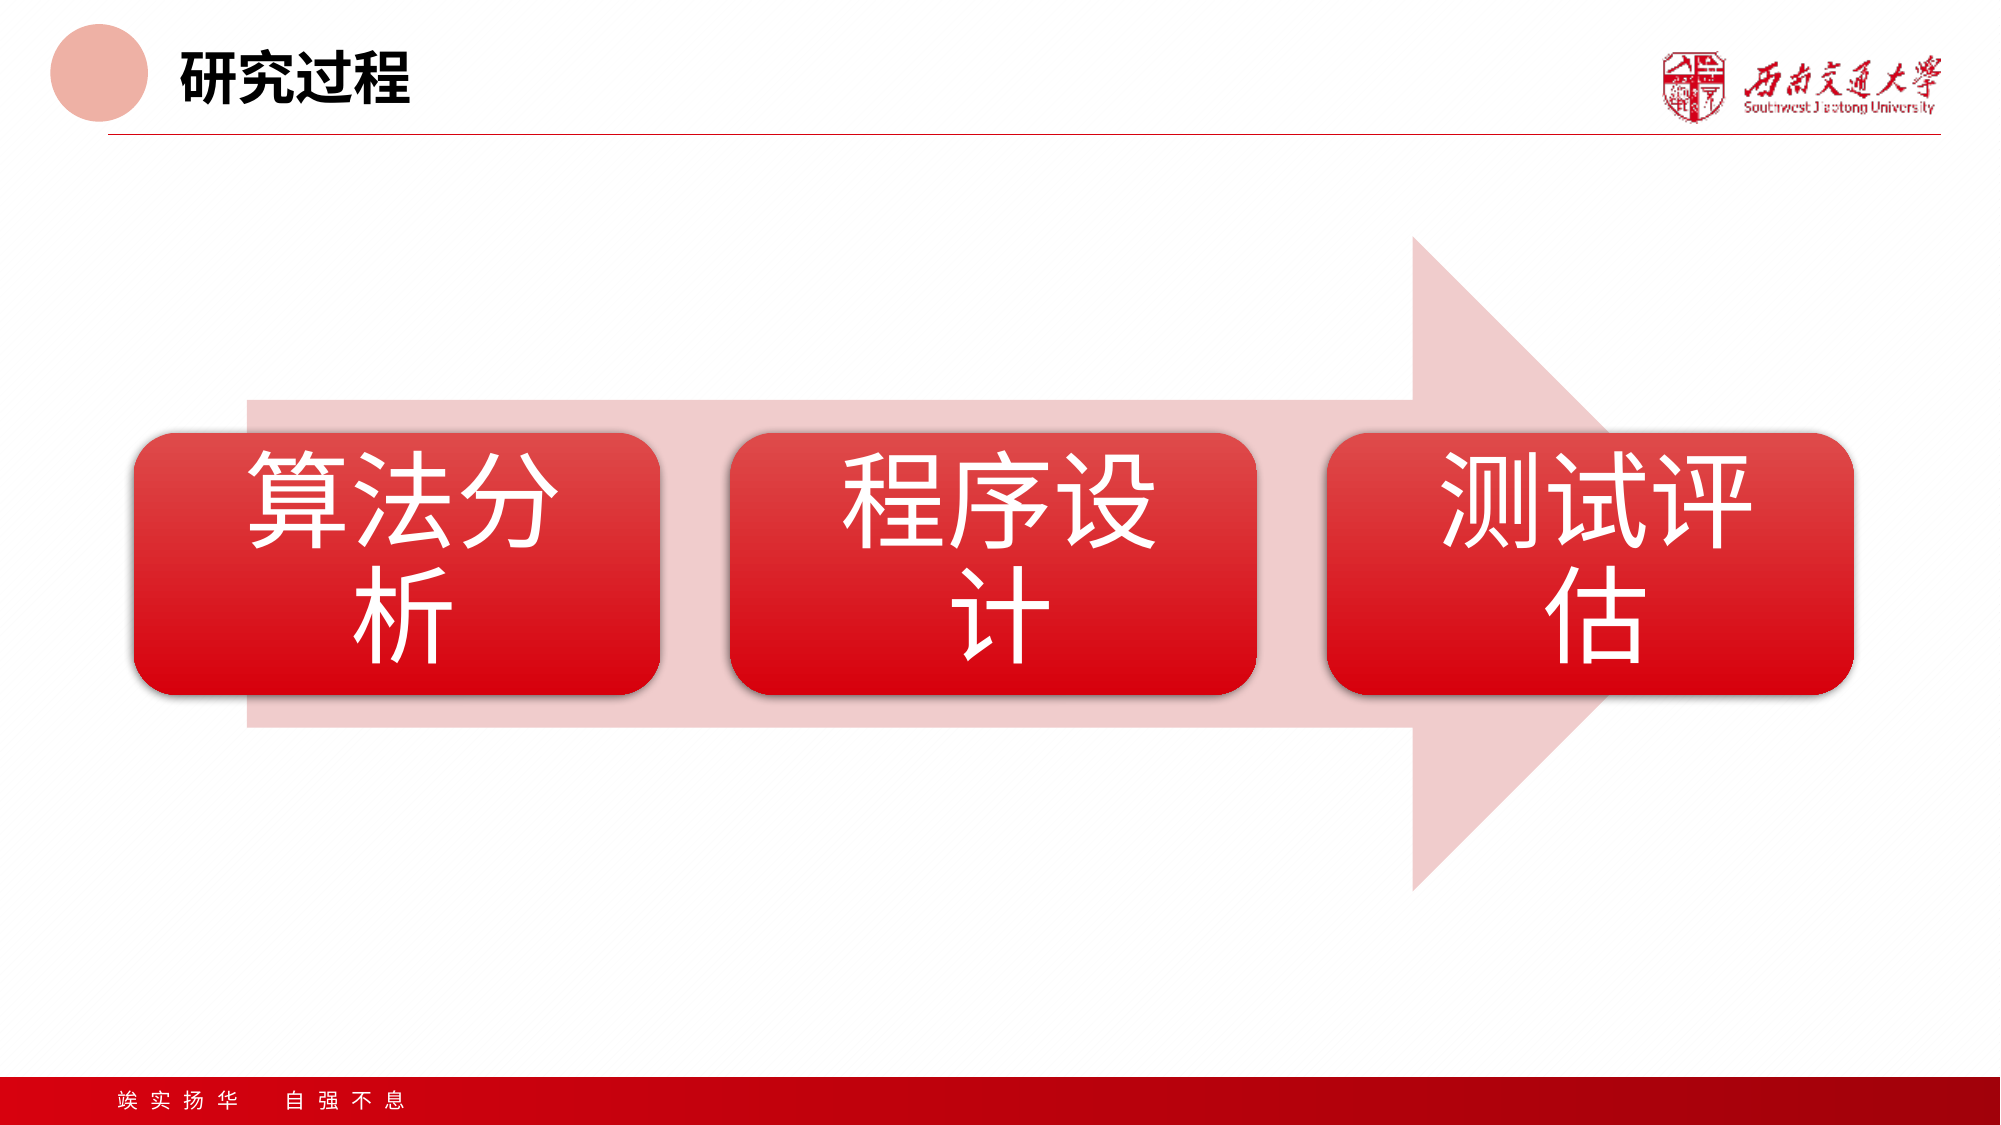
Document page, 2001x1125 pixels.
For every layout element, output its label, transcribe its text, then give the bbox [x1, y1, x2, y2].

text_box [115, 236, 1873, 892]
title 研究过程 [164, 41, 1946, 176]
